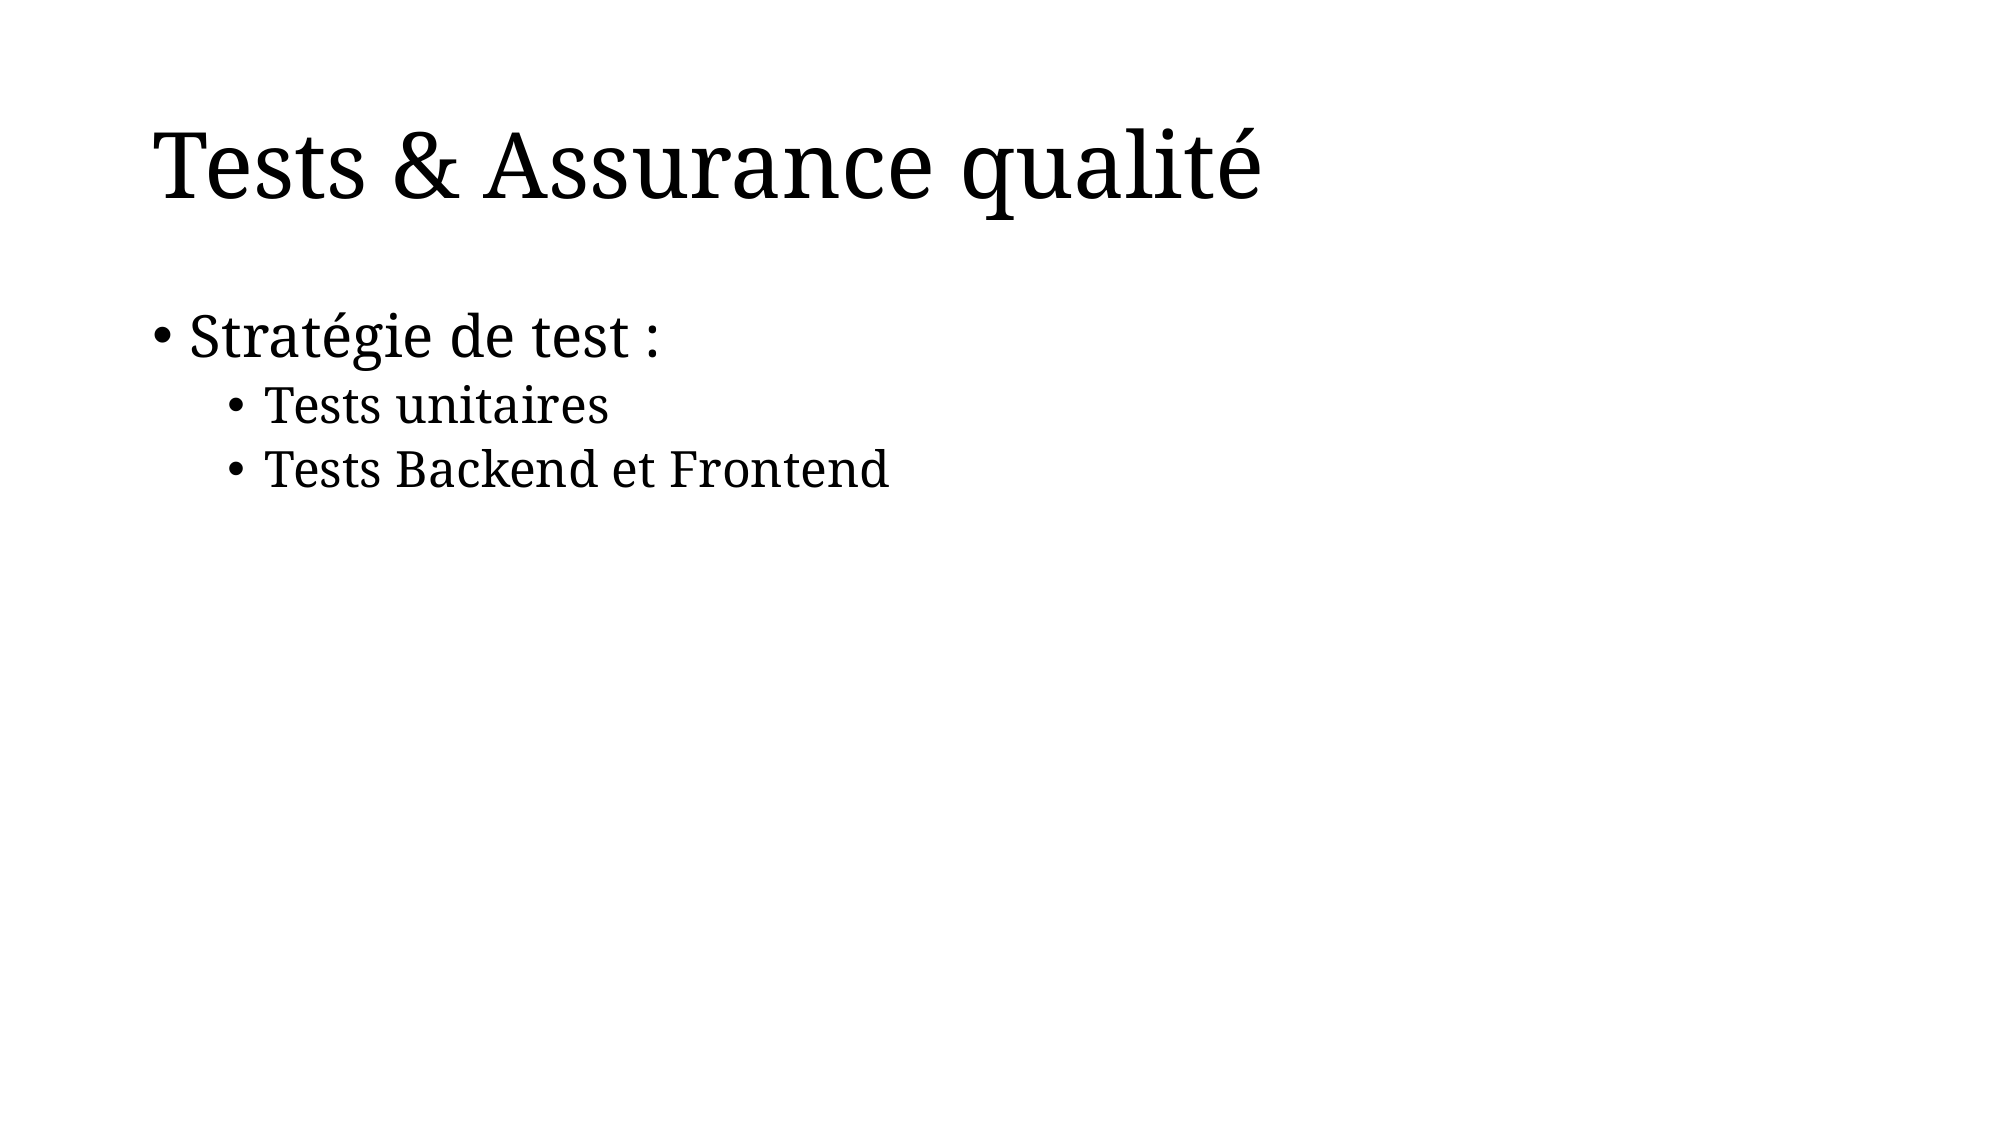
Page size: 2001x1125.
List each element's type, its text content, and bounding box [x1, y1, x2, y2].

title Tests & Assurance qualité [137, 59, 1863, 278]
list Stratégie de test : Tests unitaires Tests Backend et Frontend [137, 299, 1863, 1014]
